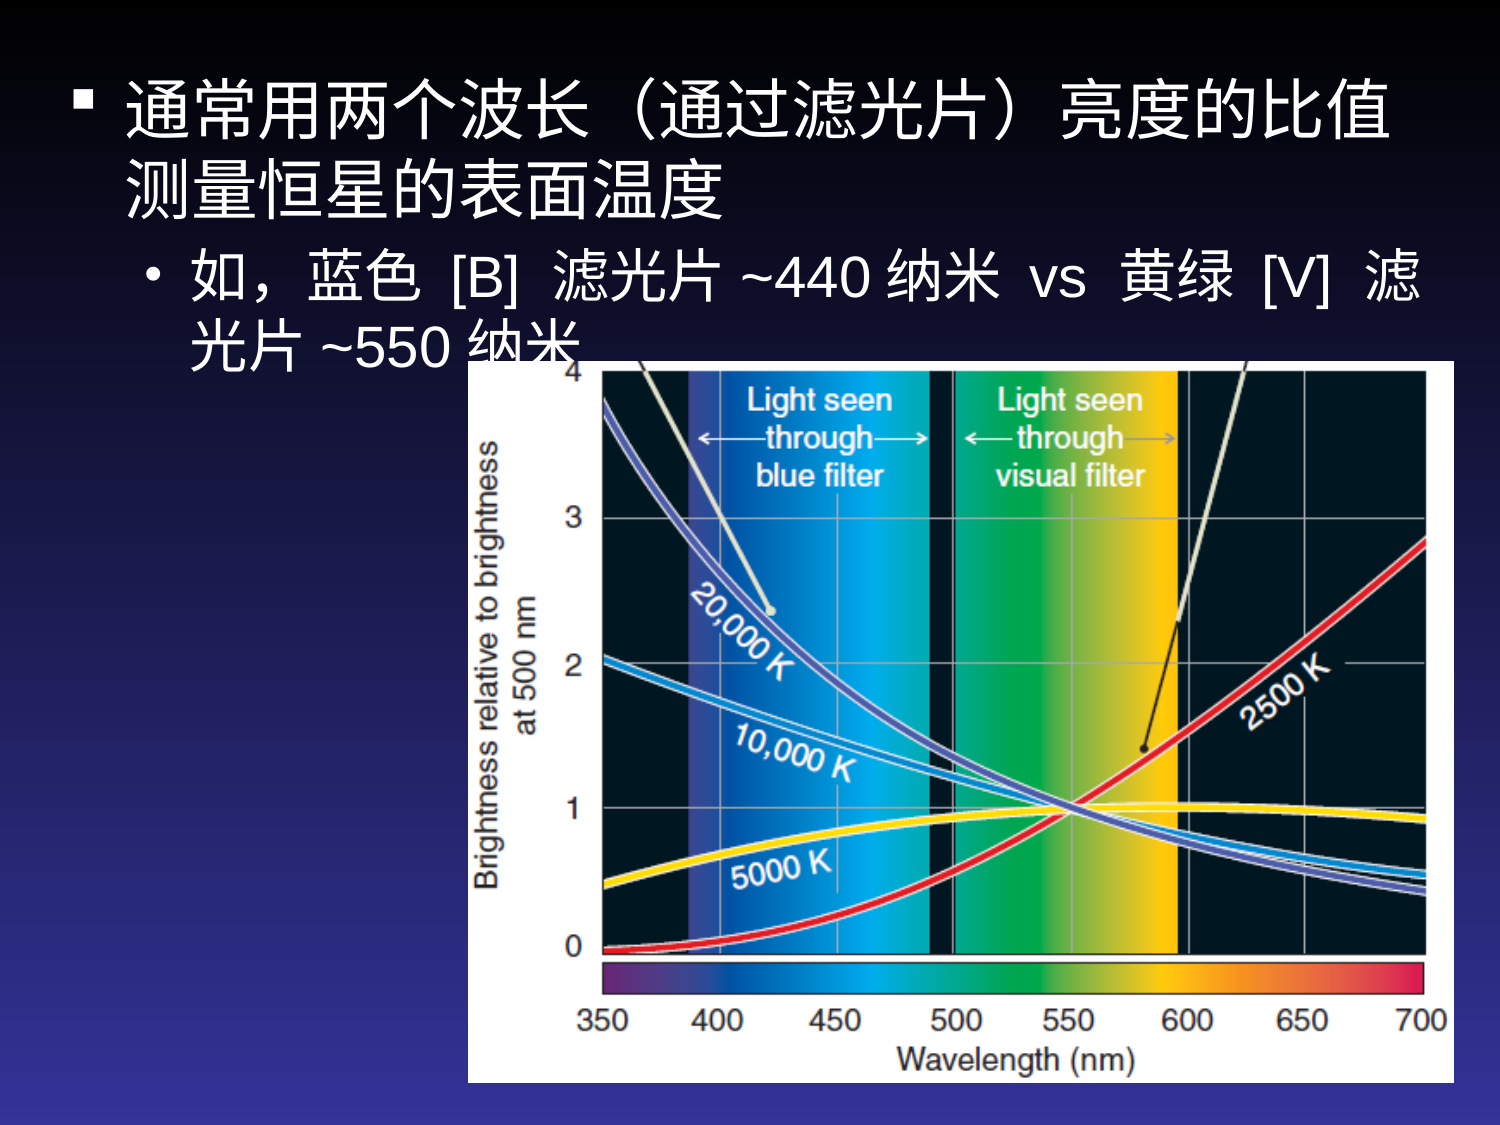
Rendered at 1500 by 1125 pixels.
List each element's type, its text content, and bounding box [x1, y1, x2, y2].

list 通常用两个波长（通过滤光片）亮度的比值测量恒星的表面温度 如，蓝色 [B] 滤光片~440纳米 vs 黄绿 [V] 滤光片~550纳米 [53, 60, 1454, 410]
picture [467, 361, 1455, 1083]
